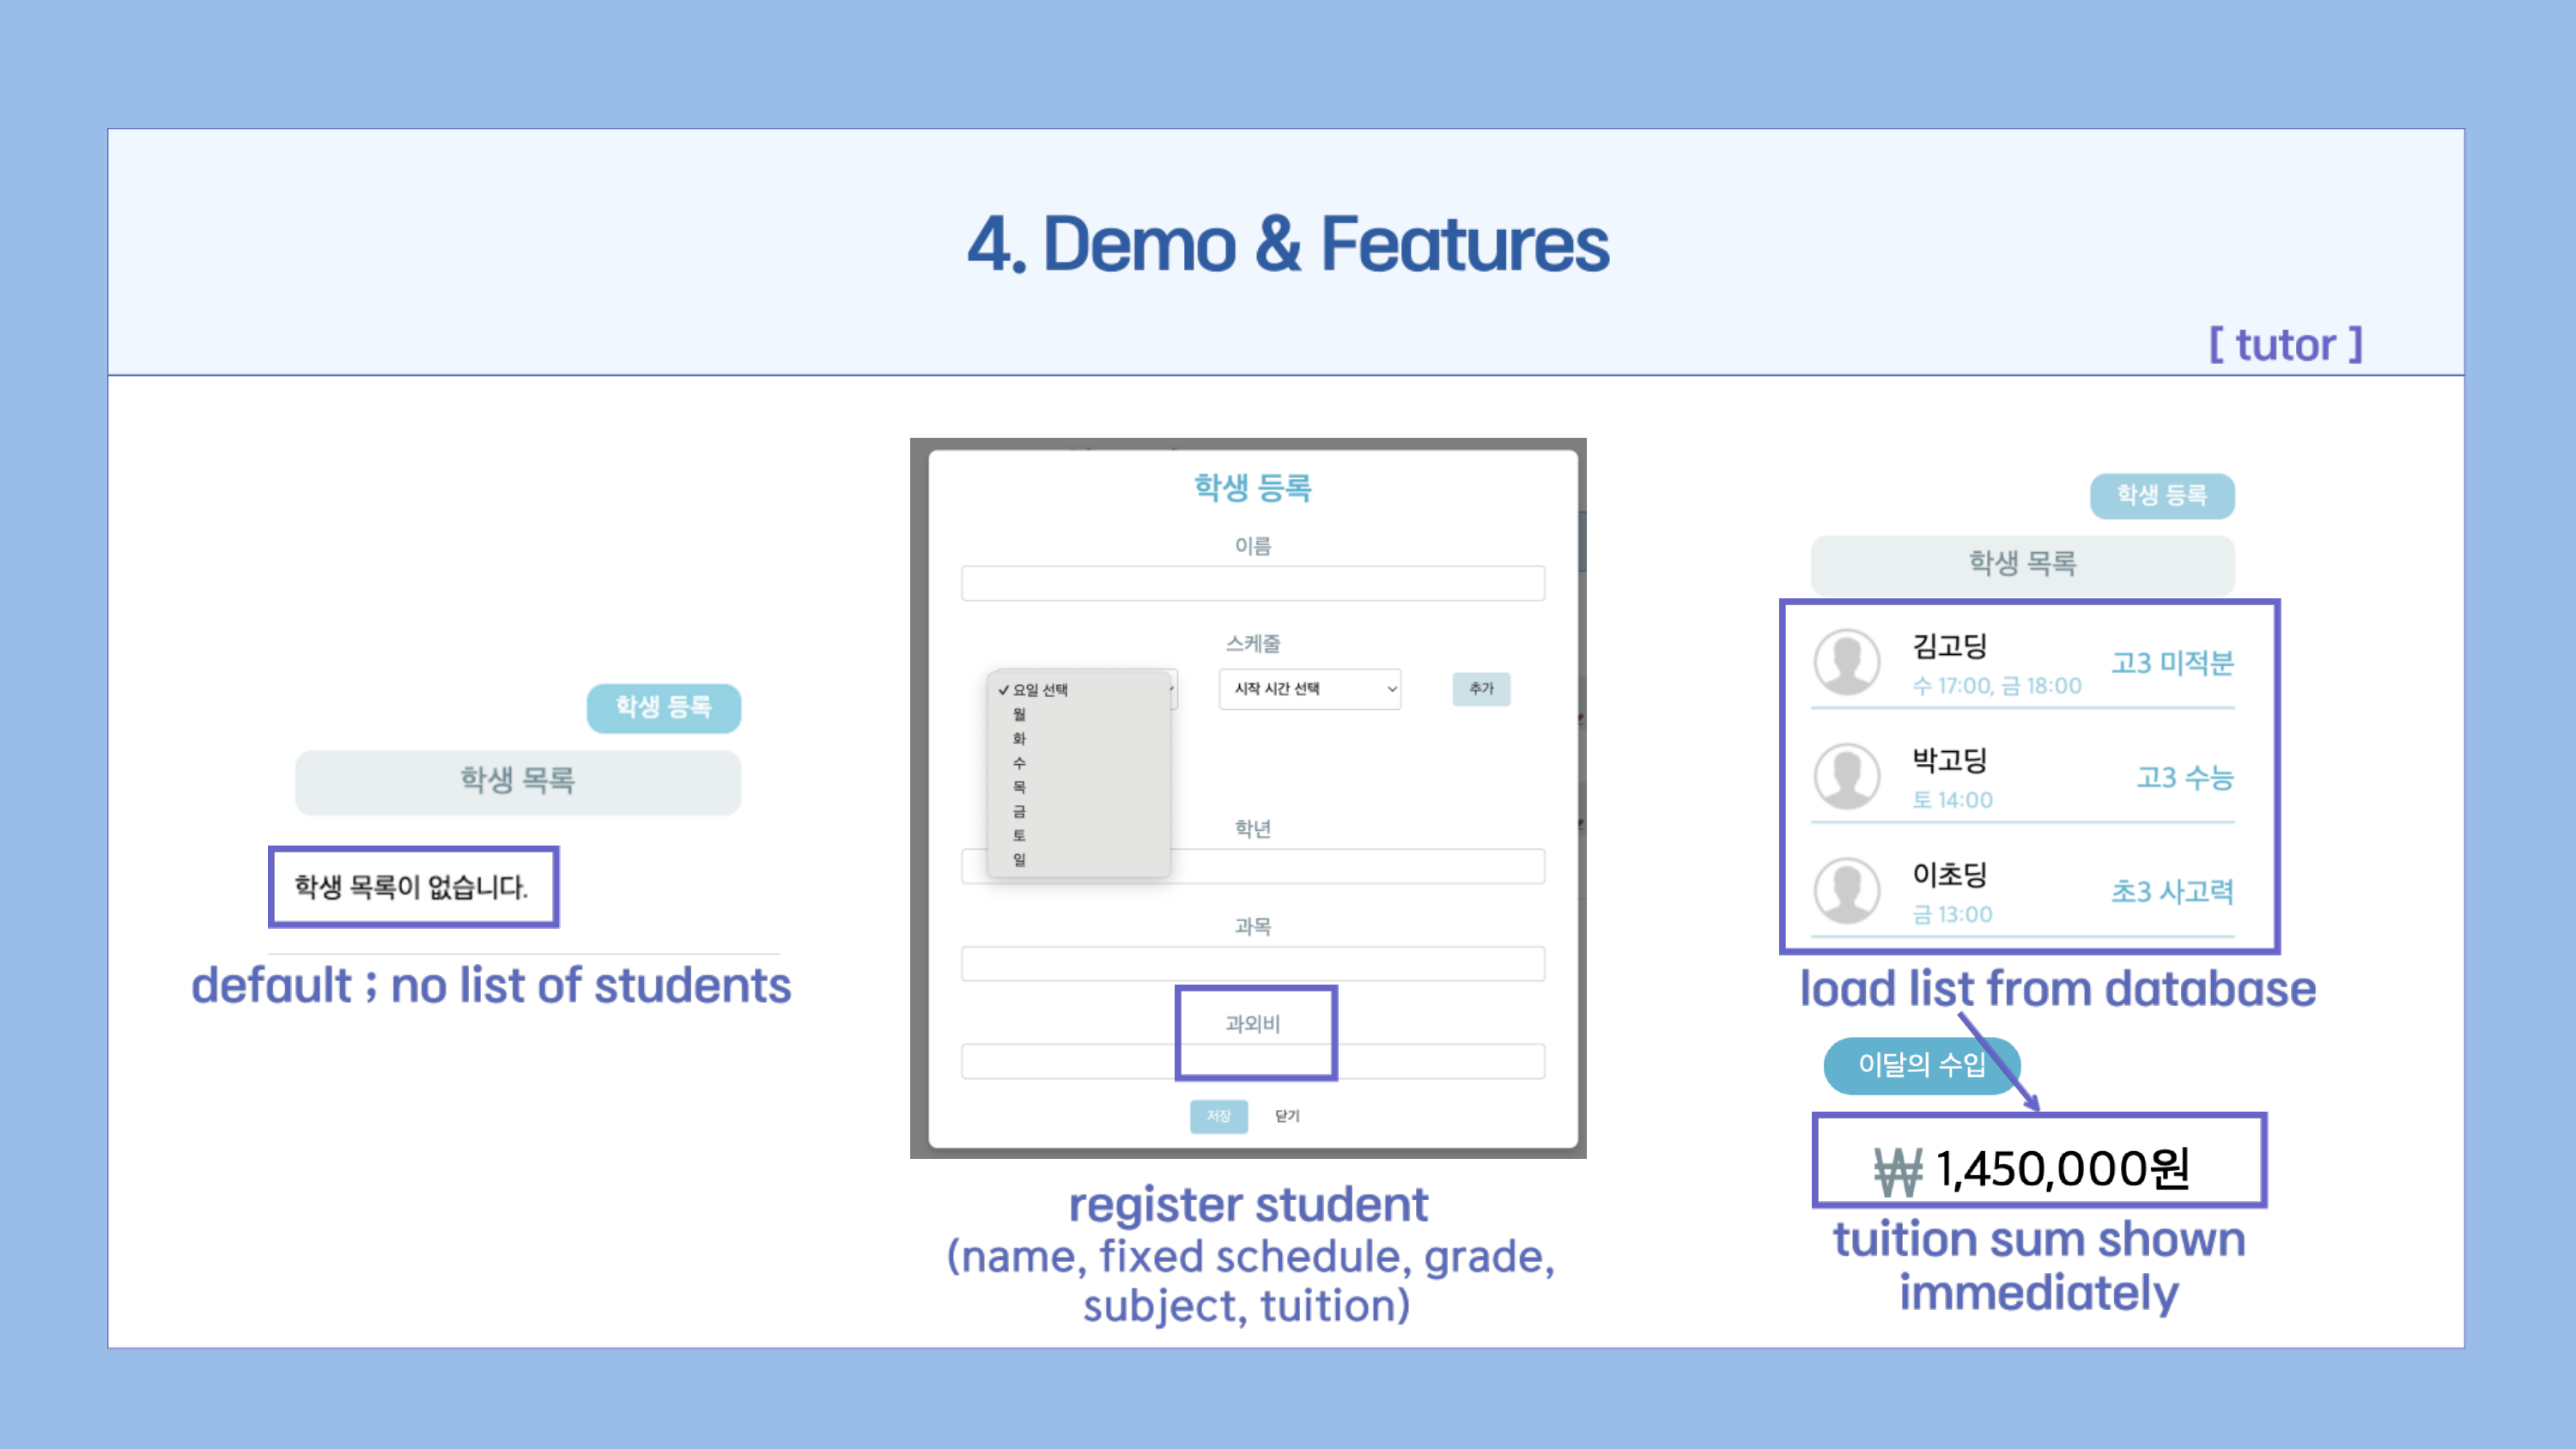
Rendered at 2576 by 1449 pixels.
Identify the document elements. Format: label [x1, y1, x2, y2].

picture [4, 128, 2509, 1378]
